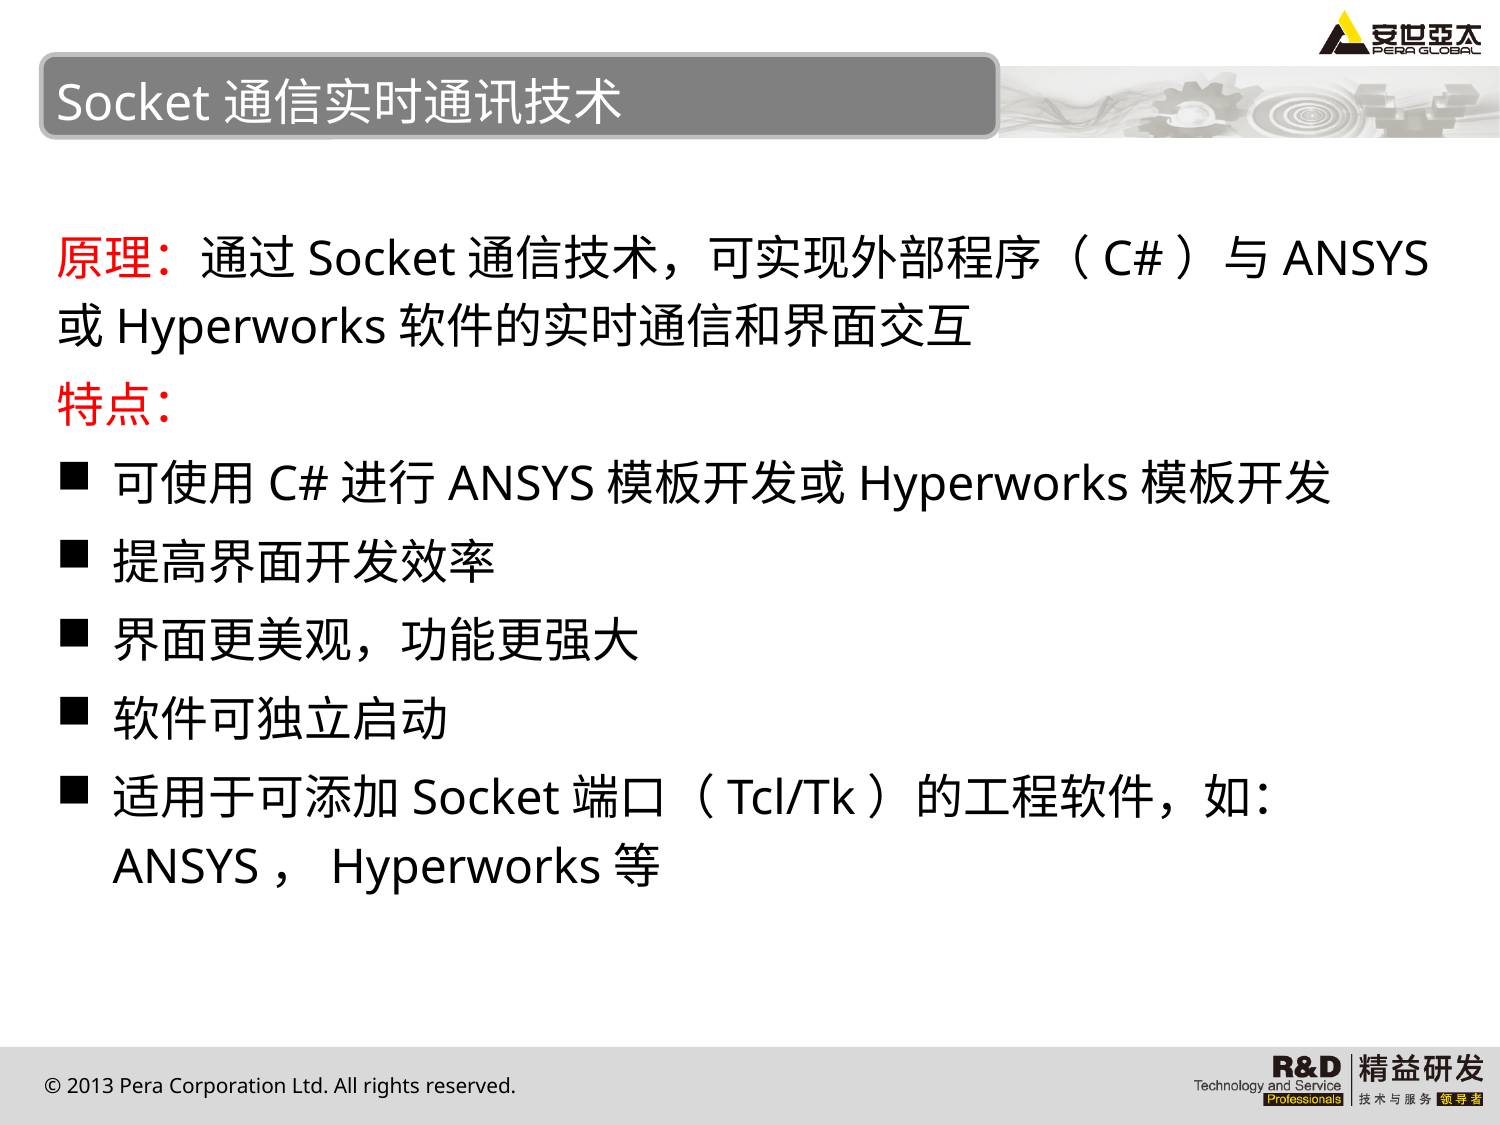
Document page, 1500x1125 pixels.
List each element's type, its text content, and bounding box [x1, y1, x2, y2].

list 原理：通过Socket通信技术，可实现外部程序（C#）与ANSYS或Hyperworks软件的实时通信和界面交互 特点： 可使用C#进行ANSYS模板开发或Hyperworks模板开发 提高界面开发效率 界面更美观，功能更强大 软件可独立启动 适用于可添加Socket端口（Tcl/Tk）的工程软件，如：ANSYS，Hyperworks等 [40, 207, 1460, 1024]
title Socket通信实时通讯技术 [41, 30, 1247, 171]
picture [1194, 1054, 1483, 1106]
picture [1316, 7, 1483, 55]
